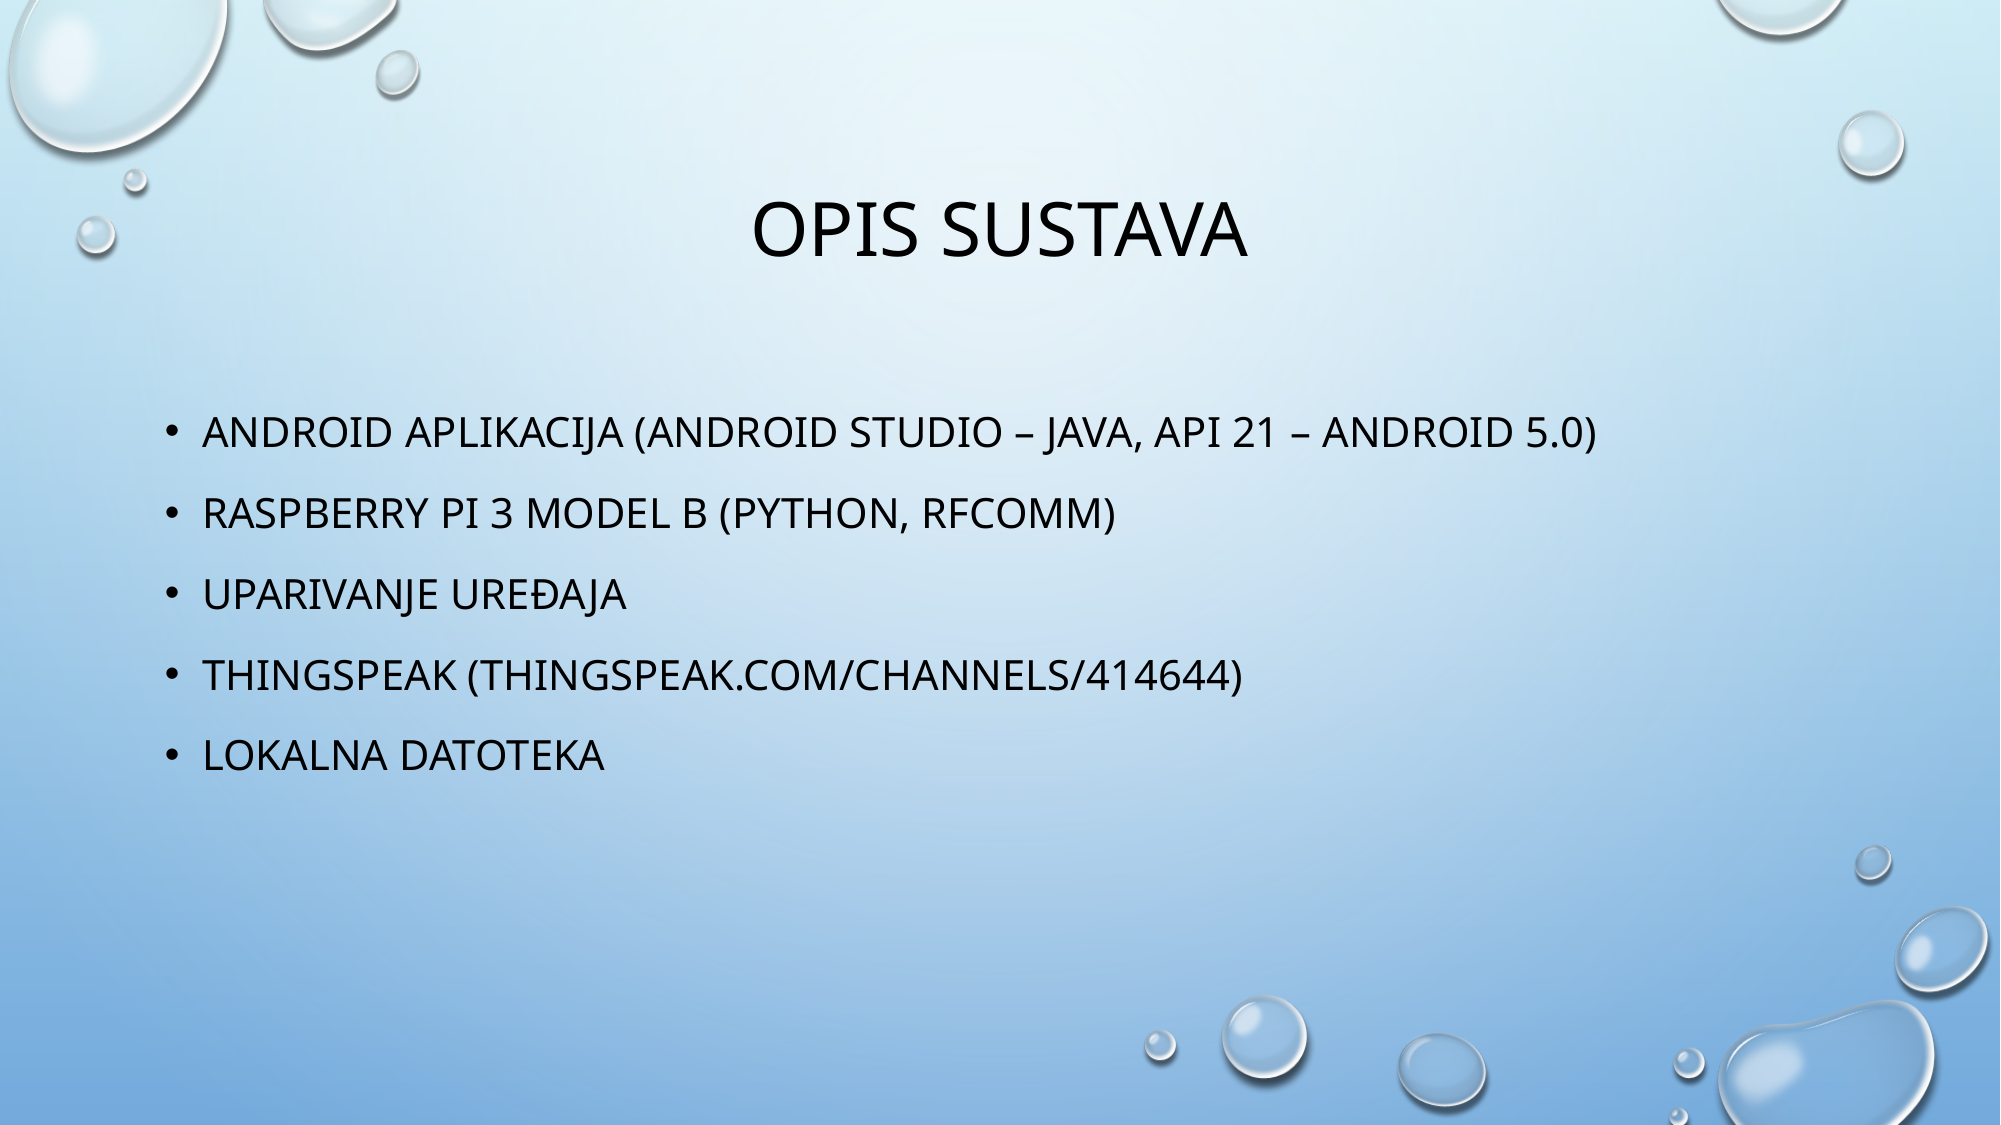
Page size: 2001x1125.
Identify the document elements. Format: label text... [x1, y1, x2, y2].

list Android aplikacija (android studio – java, api 21 – android 5.0) Raspberry pi 3 model b (python, rfcomm) Uparivanje uređaja Thingspeak (thingspeak.com/channels/414644) Lokalna datoteka [149, 388, 1850, 950]
title Opis sustava [149, 101, 1851, 364]
picture [0, 0, 2000, 1125]
